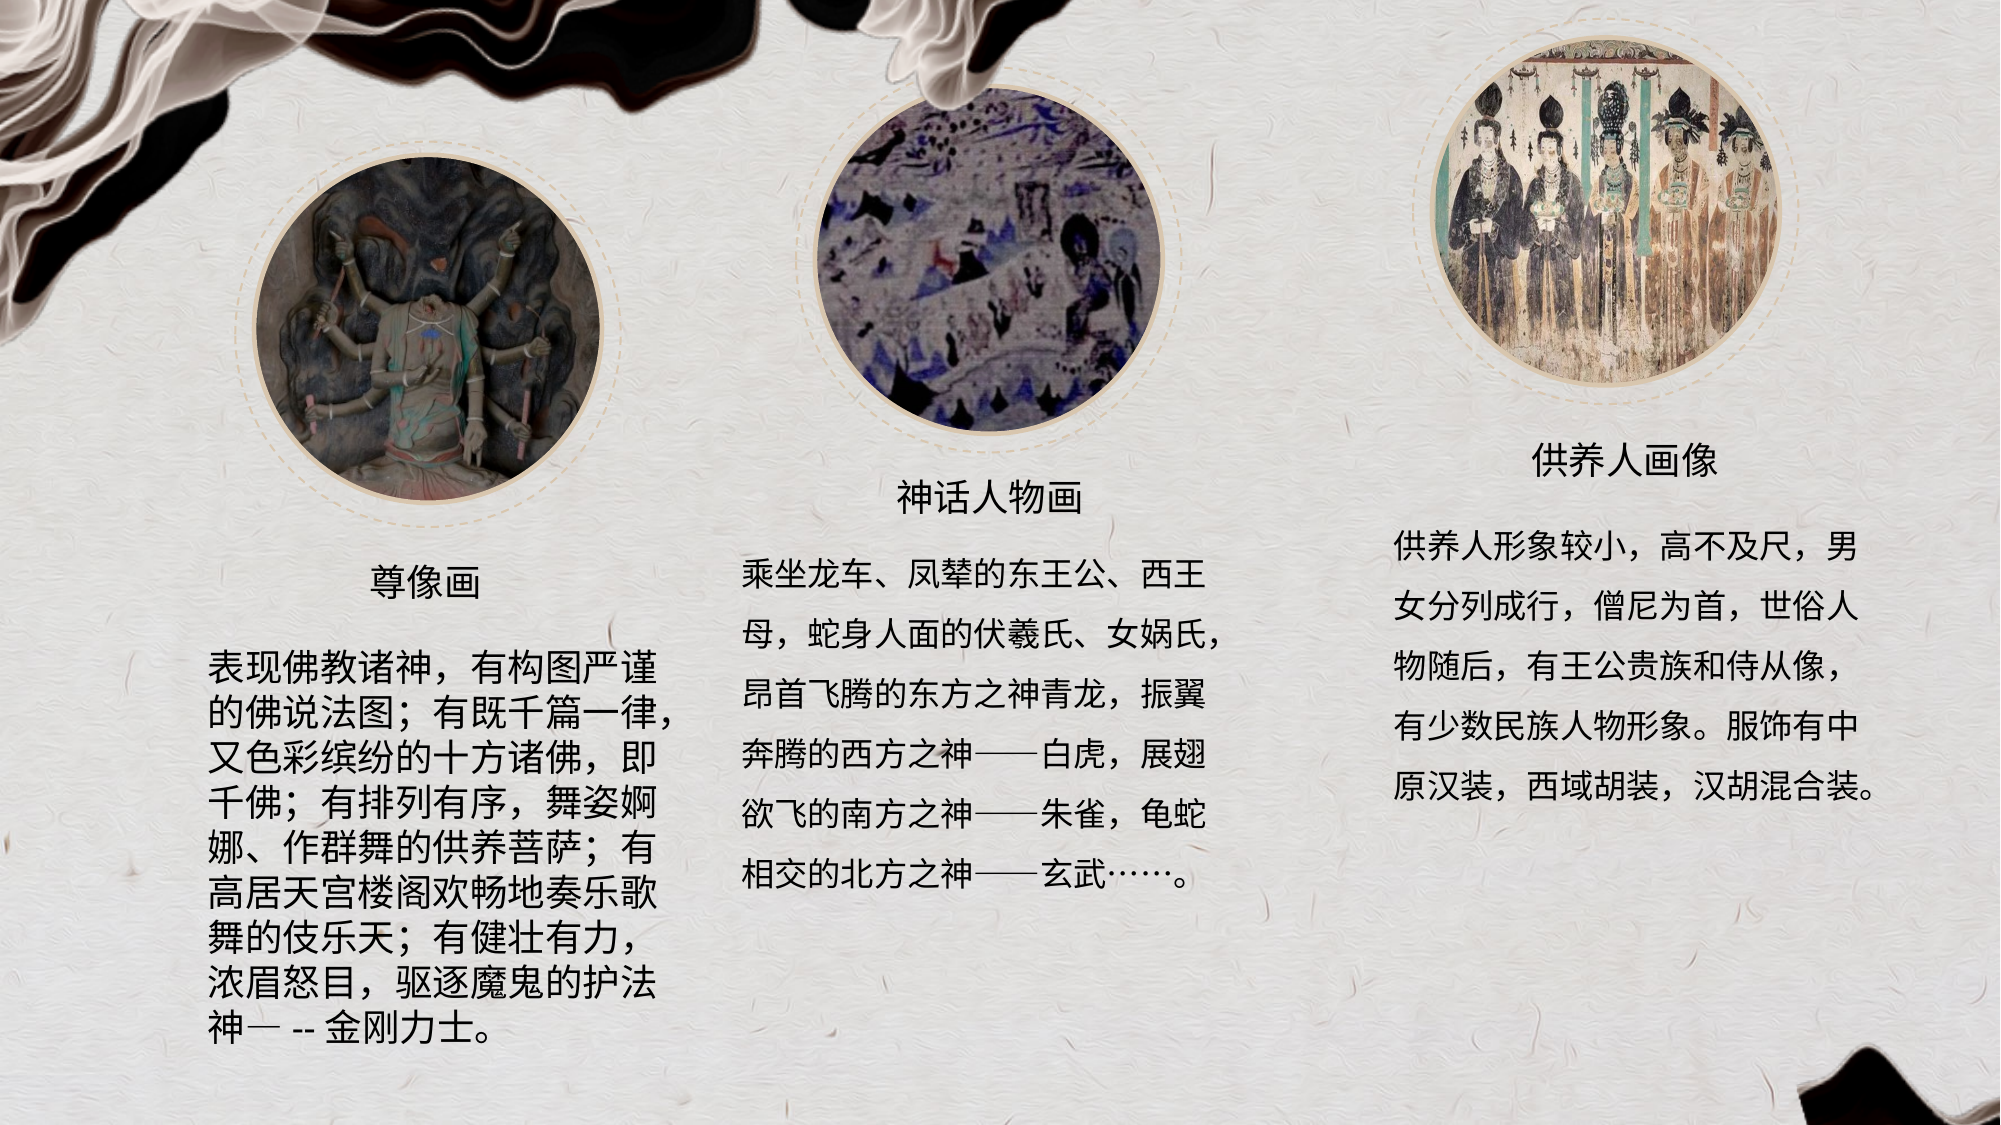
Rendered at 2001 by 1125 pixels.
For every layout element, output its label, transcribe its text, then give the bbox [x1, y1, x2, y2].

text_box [235, 370, 621, 527]
text_box 供养人画像 [1516, 429, 1777, 490]
text_box 神话人物画 [881, 466, 1200, 527]
text_box 表现佛教诸神，有构图严谨的佛说法图；有既千篇一律，又色彩缤纷的十方诸佛，即千佛；有排列有序，舞姿婀娜、作群舞的供养菩萨；有高居天宫楼阁欢畅地奏乐歌舞的伎乐天；有健壮有力，浓眉怒目，驱逐魔鬼的护法神—--金刚力士。 [193, 636, 703, 1057]
text_box 尊像画 [354, 551, 672, 612]
text_box 供养人形象较小，高不及尺，男女分列成行，僧尼为首，世俗人物随后，有王公贵族和侍从像，有少数民族人物形象。服饰有中原汉装，西域胡装，汉胡混合装。 [1379, 498, 1777, 813]
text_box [796, 370, 1182, 453]
text_box 乘坐龙车、凤辇的东王公、西王母，蛇身人面的伏羲氏、女娲氏，昂首飞腾的东方之神青龙，振翼奔腾的西方之神——白虎，展翅欲飞的南方之神——朱雀，龟蛇相交的北方之神——玄武……。 [726, 526, 1236, 901]
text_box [1413, 18, 1799, 405]
picture [0, 0, 2001, 1125]
